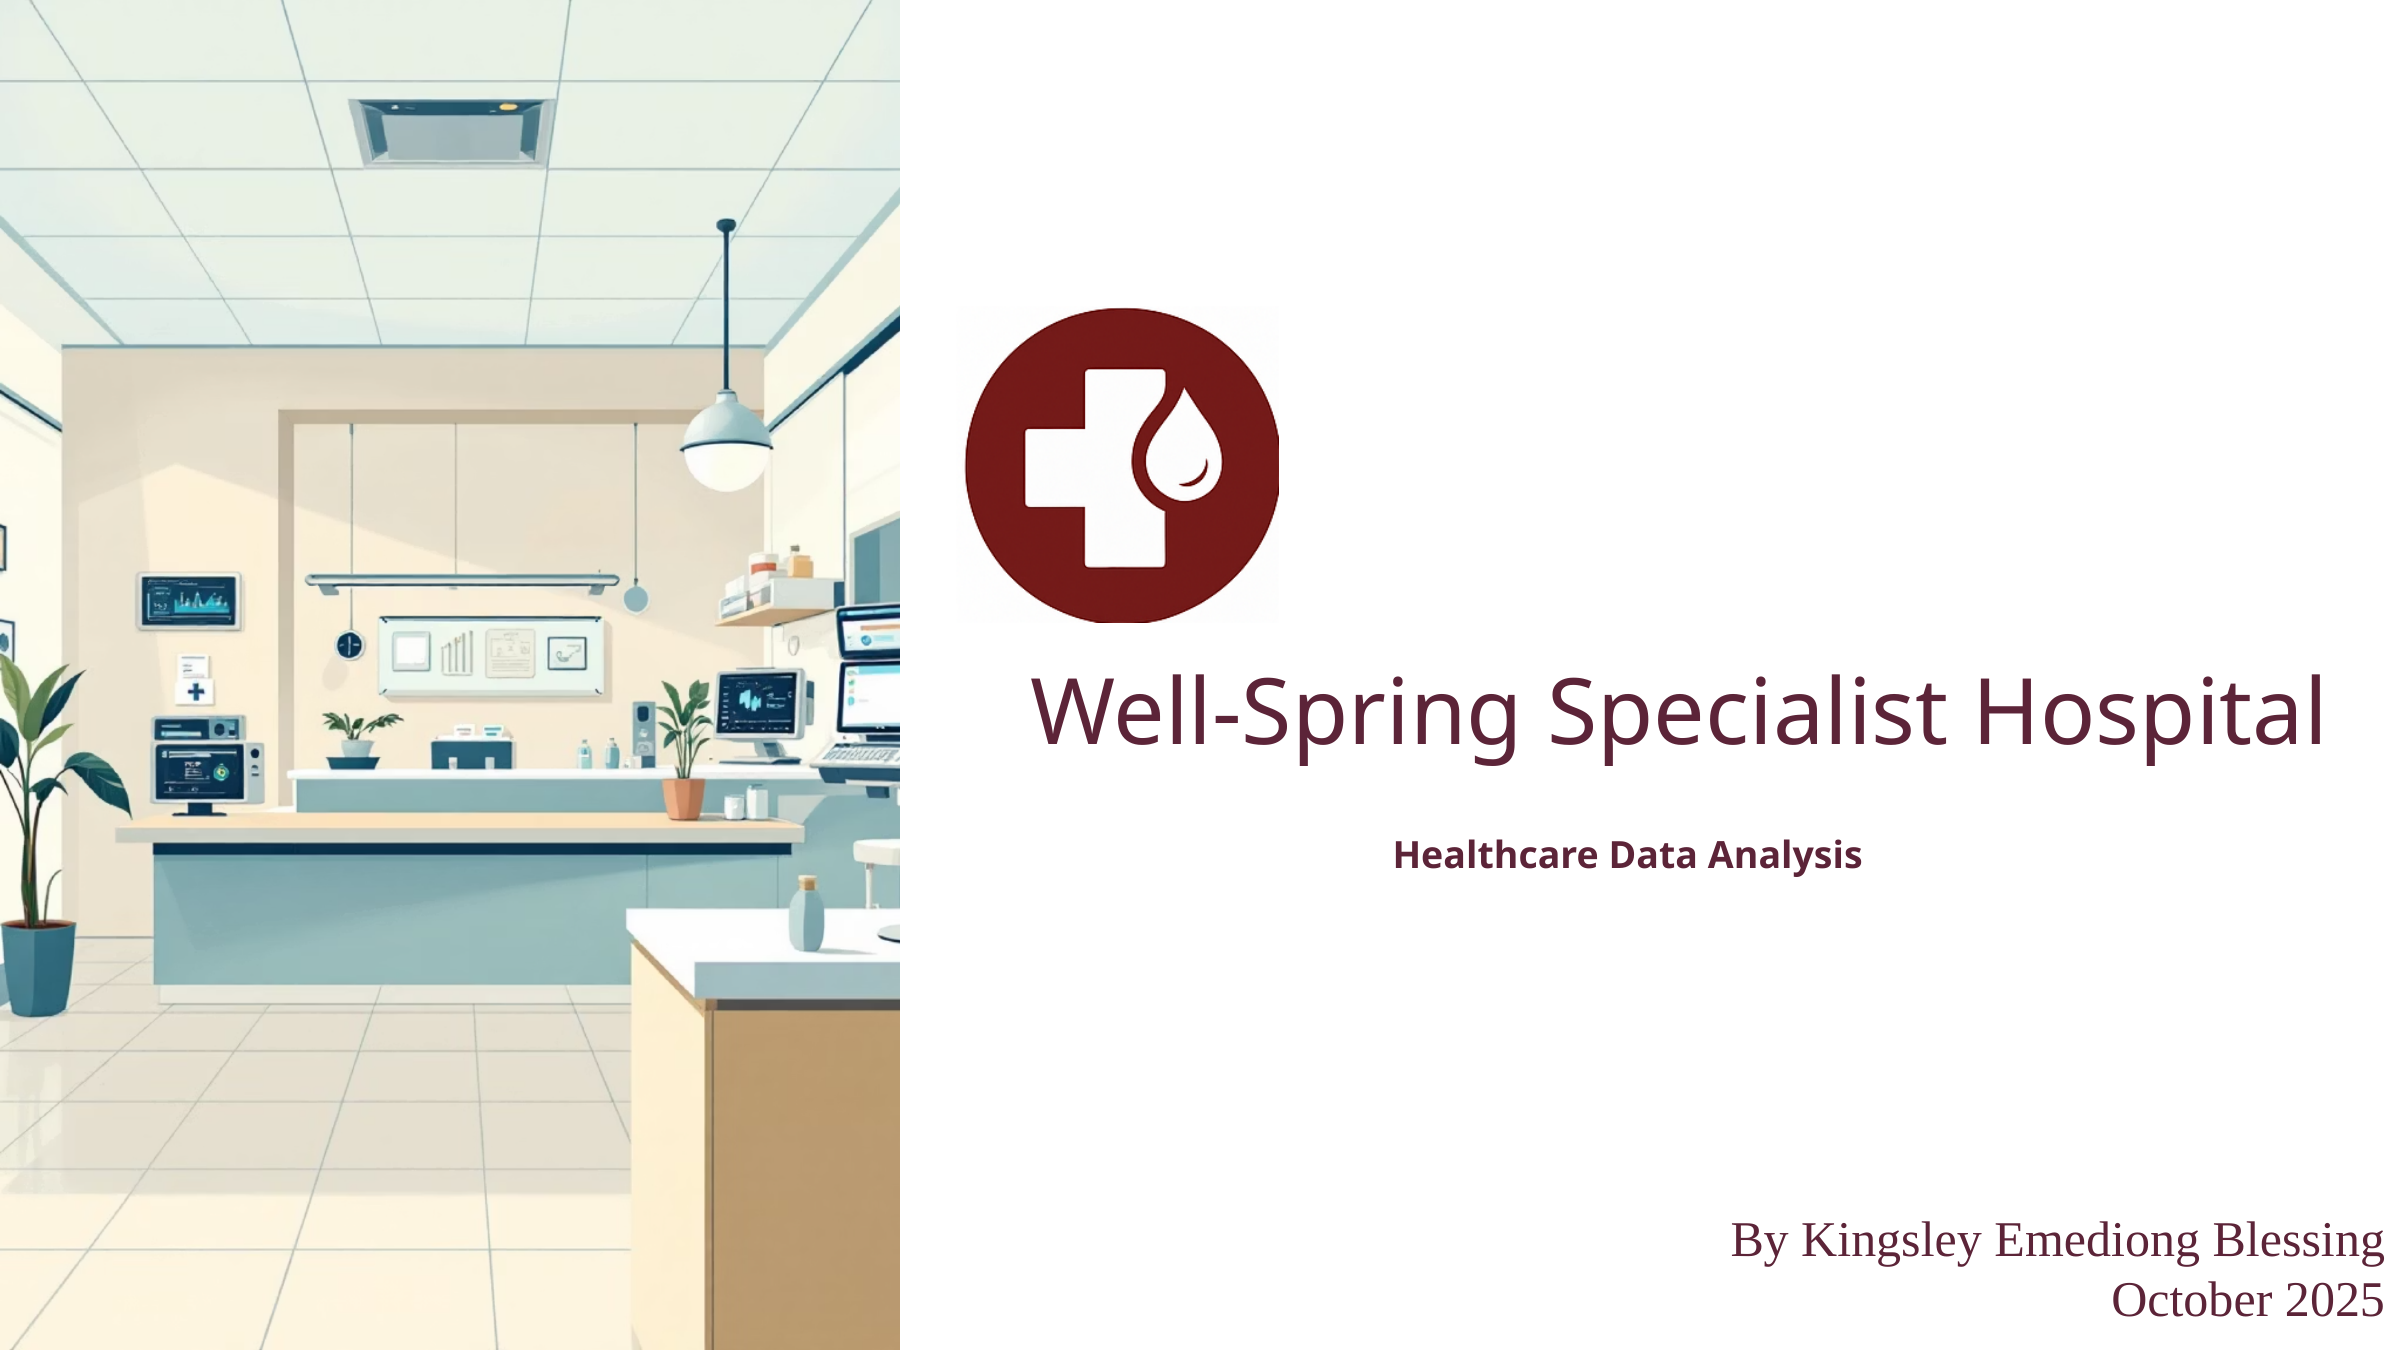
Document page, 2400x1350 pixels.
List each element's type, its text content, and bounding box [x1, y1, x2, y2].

text_box By Kingsley Emediong Blessing October 2025 [1664, 1199, 2400, 1335]
picture [956, 306, 1279, 623]
text_box Well-Spring Specialist Hospital [1436, 708, 1924, 786]
picture [0, 0, 900, 1350]
text_box Healthcare Data Analysis [1353, 823, 1903, 929]
